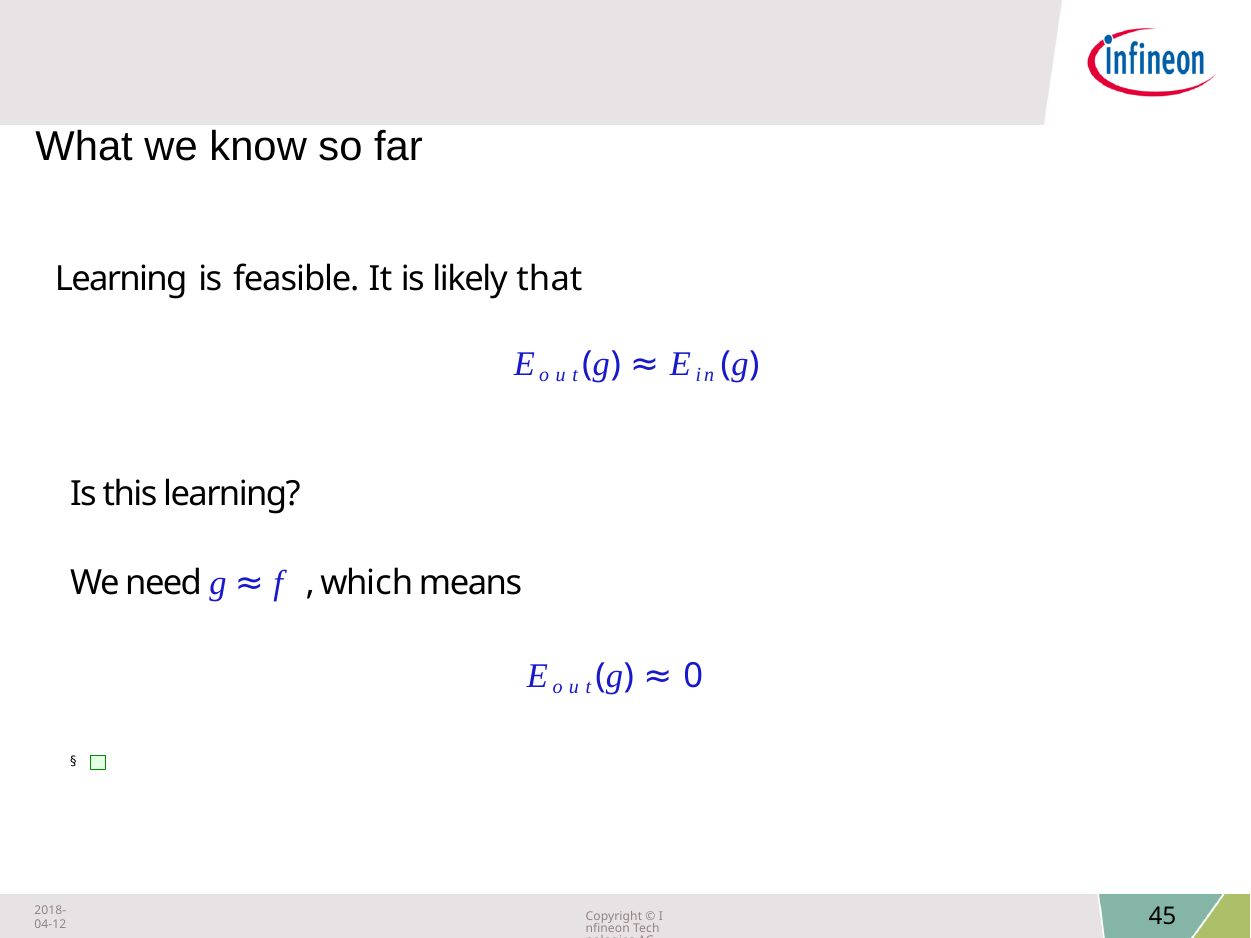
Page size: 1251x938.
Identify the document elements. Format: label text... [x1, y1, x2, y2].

slide_number 45 [1136, 895, 1177, 938]
text_box Is this learning? We need g ≈ f , which means Eout(g) ≈ 0 [69, 469, 704, 698]
text_box § [69, 754, 82, 769]
picture [0, 0, 1250, 125]
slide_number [34, 895, 74, 938]
text_box Eout(g) ≈ Ein(g) [512, 339, 792, 386]
text_box What we know so far [34, 117, 898, 170]
text_box [89, 755, 105, 770]
title Learning is feasible. It is likely that [53, 170, 738, 297]
footer Copyright © Infineon Technologies AG 2018. All rights reserved. [585, 895, 665, 938]
picture [0, 894, 1250, 938]
